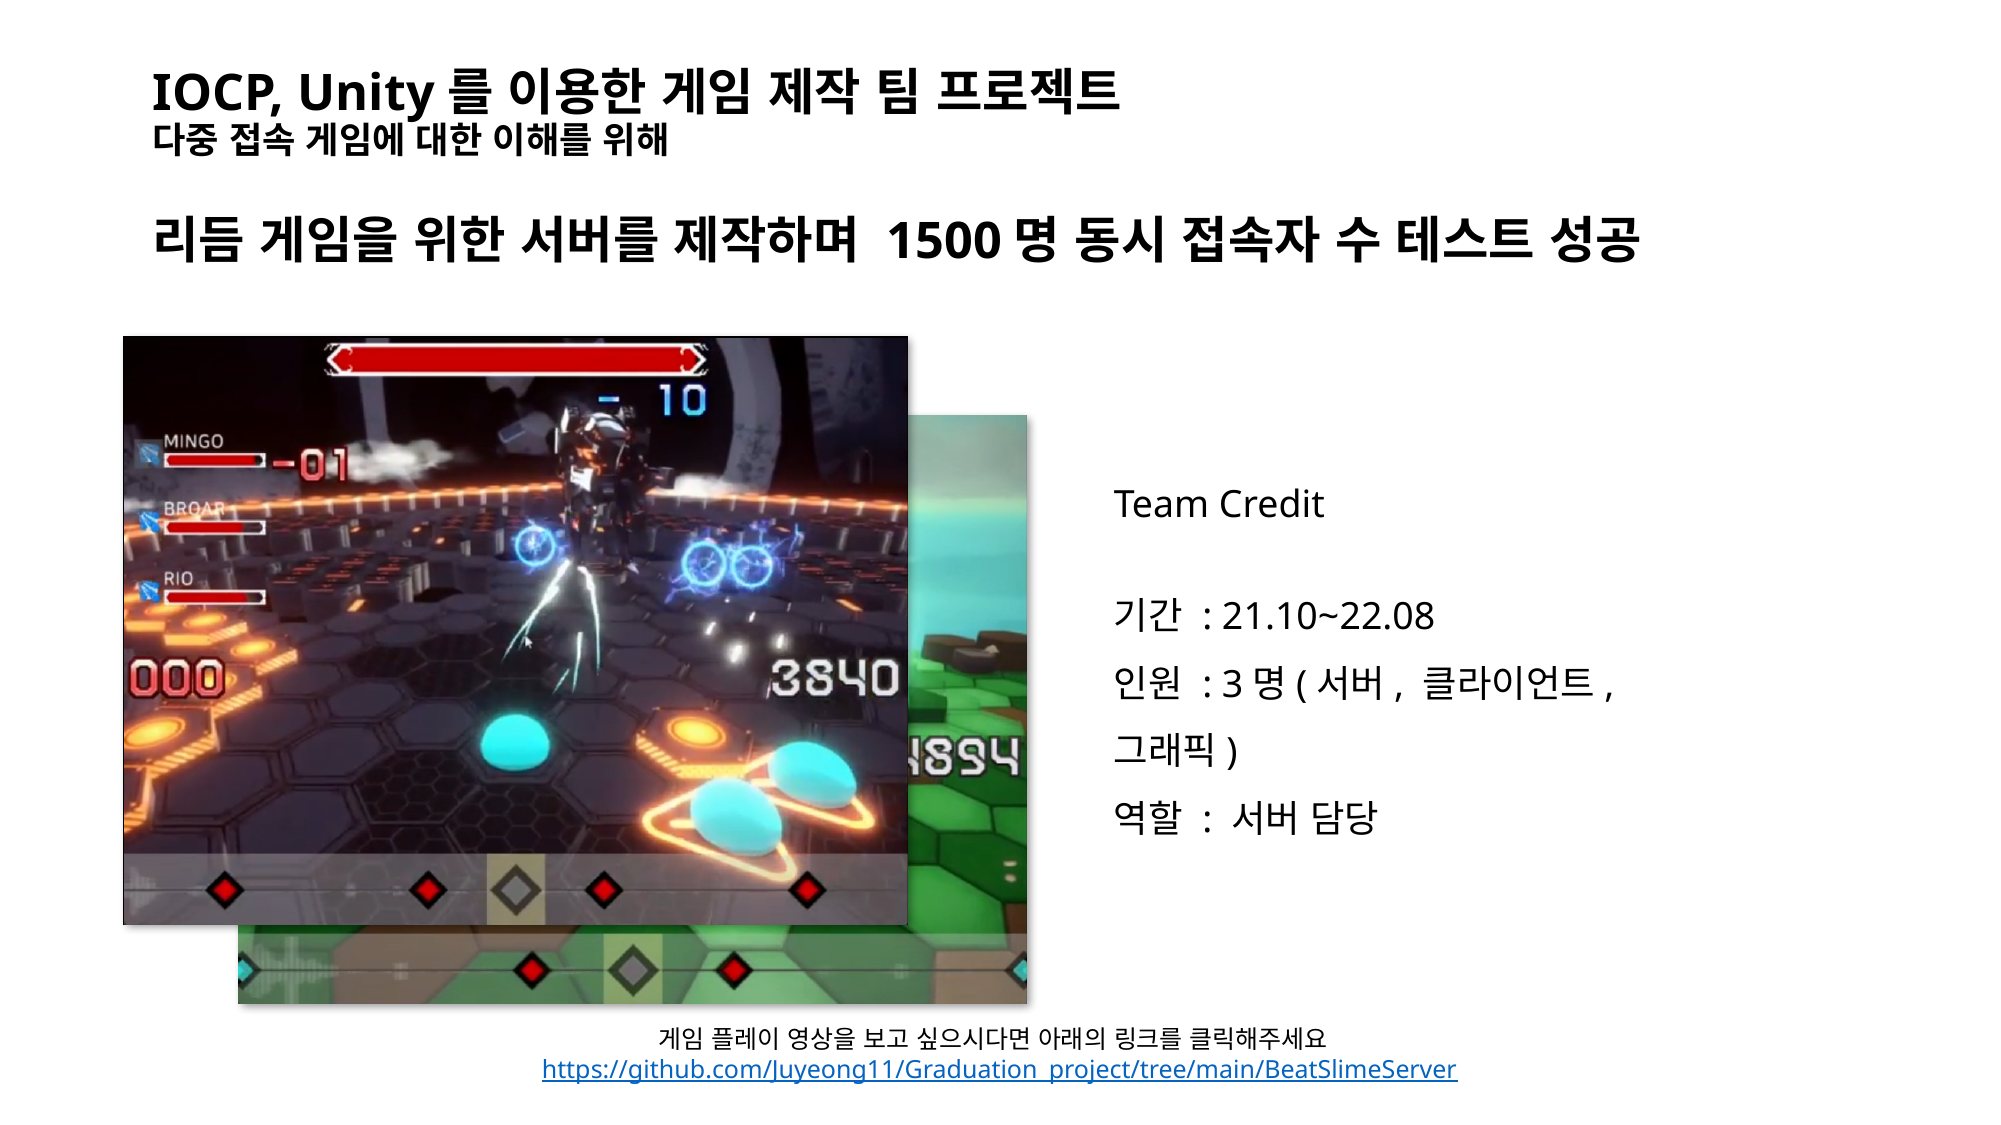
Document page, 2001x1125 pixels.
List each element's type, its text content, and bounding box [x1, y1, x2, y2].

text_box 게임 플레이 영상을 보고 싶으시다면 아래의 링크를 클릭해주세요 https://github.com/Juyeong11/Graduation_project/tree/main/BeatSlimeServer [259, 1016, 1741, 1095]
picture [123, 336, 1027, 1004]
text_box Team Credit 기간 : 21.10~22.08 인원 : 3명(서버, 클라이언트, 그래픽) 역할 : 서버 담당 [1099, 472, 1741, 848]
title IOCP, Unity를 이용한 게임 제작 팀 프로젝트 다중 접속 게임에 대한 이해를 위해 리듬 게임을 위한 서버를 제작하며 1500명 동시 접속자 수 테스트 성공 [137, 59, 1863, 278]
